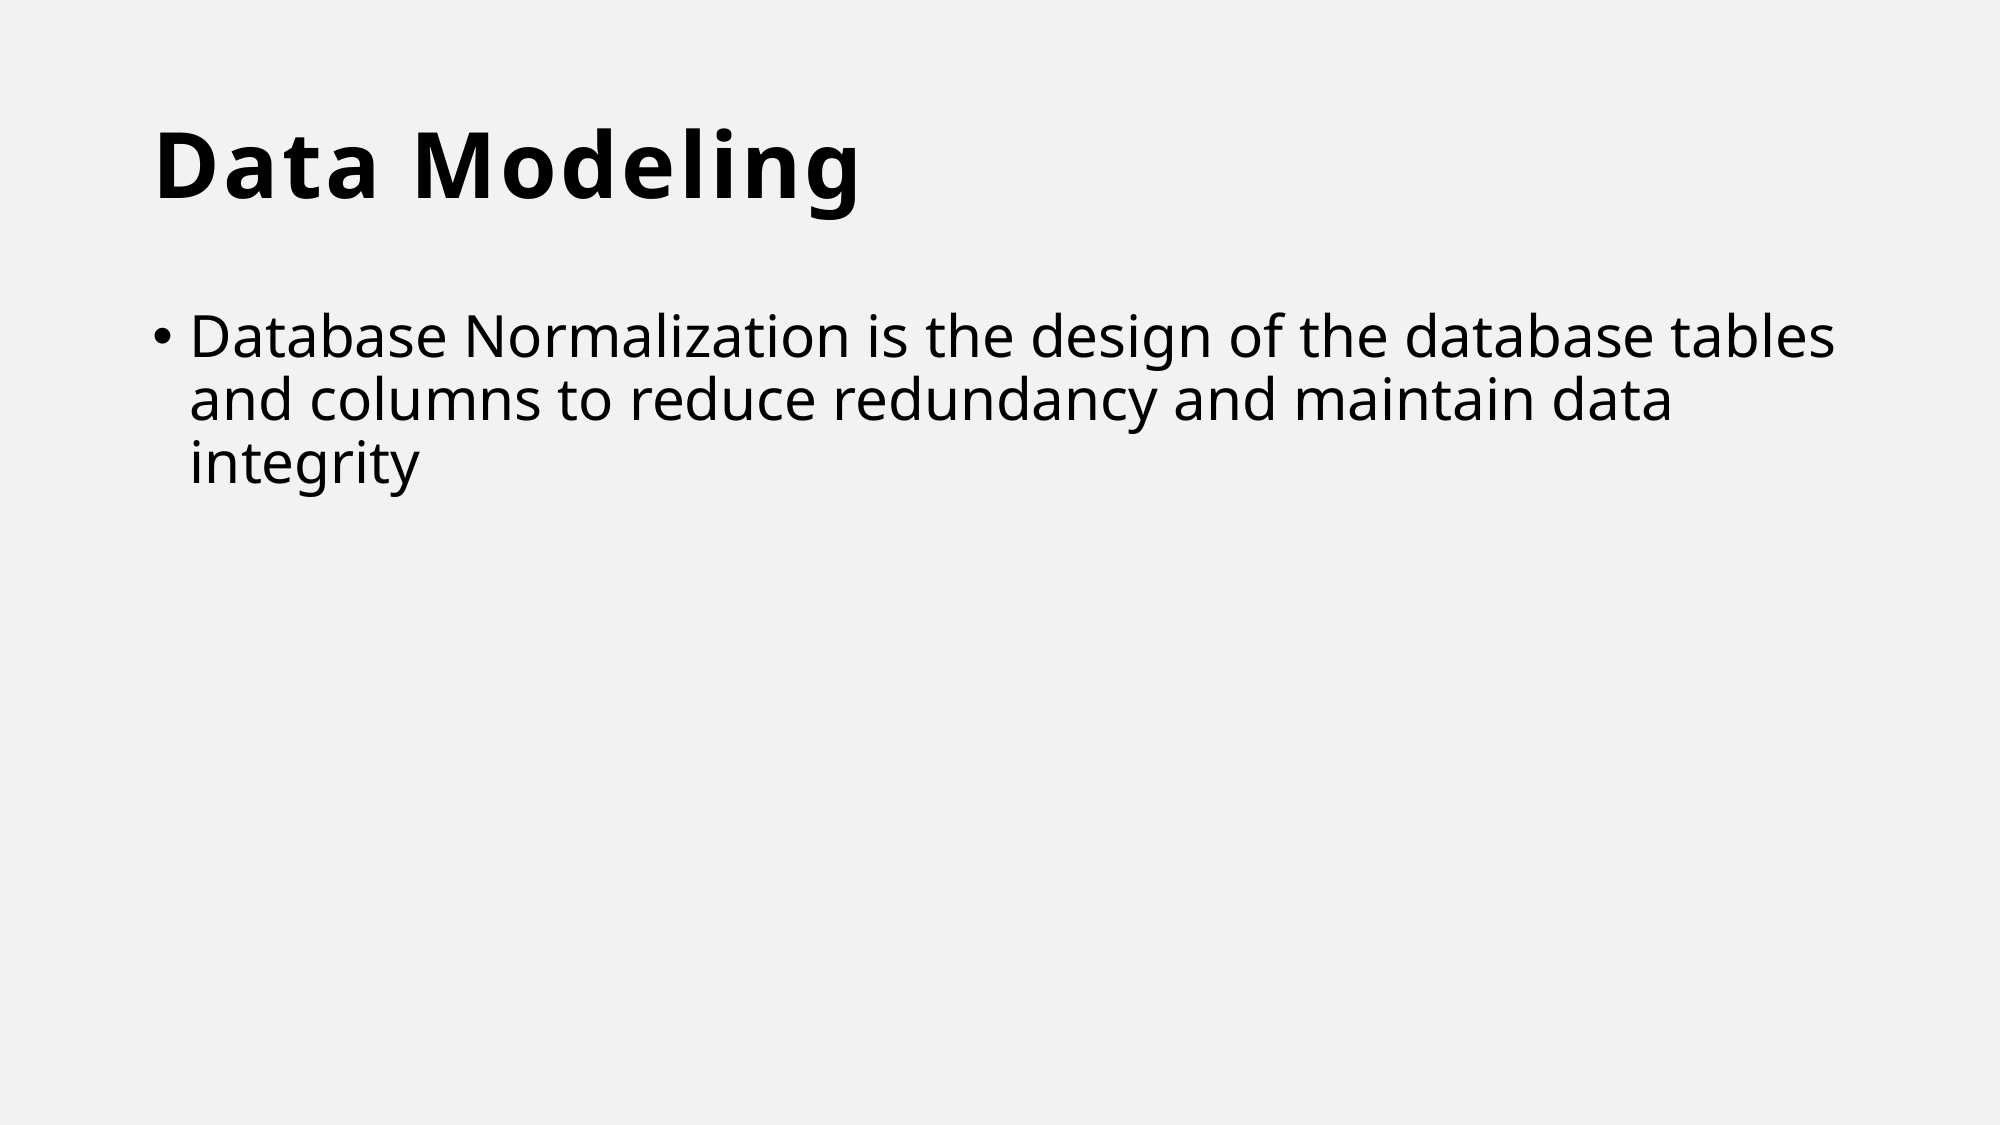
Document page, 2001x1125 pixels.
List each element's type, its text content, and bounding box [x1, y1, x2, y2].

list Database Normalization is the design of the database tables and columns to reduce redundancy and maintain data integrity [137, 299, 1863, 1014]
title Data Modeling [137, 59, 1863, 278]
